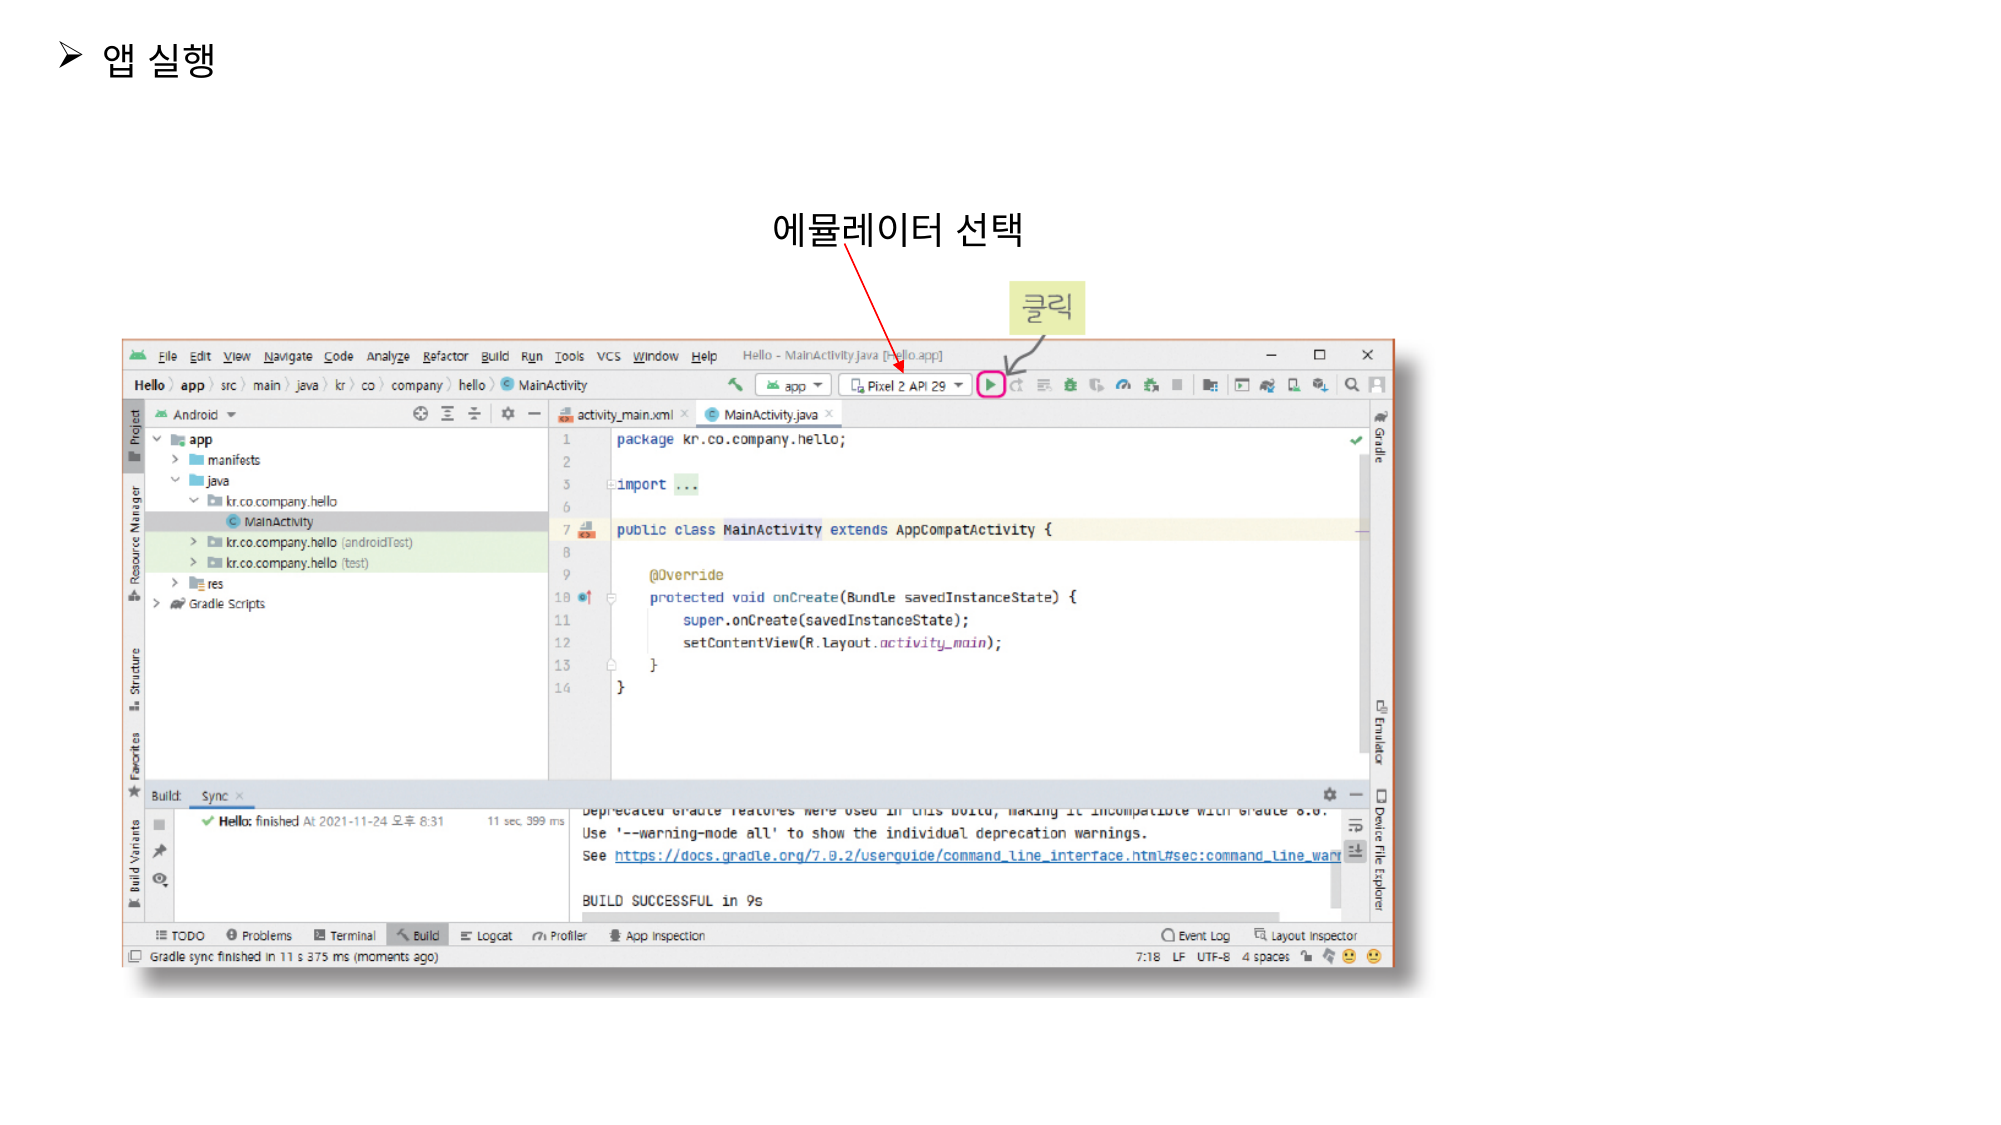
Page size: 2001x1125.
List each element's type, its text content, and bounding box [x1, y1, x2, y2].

text_box 앱 실행 [41, 30, 232, 90]
picture [100, 264, 1438, 998]
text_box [844, 243, 904, 374]
text_box 에뮬레이터 선택 [757, 199, 1040, 260]
